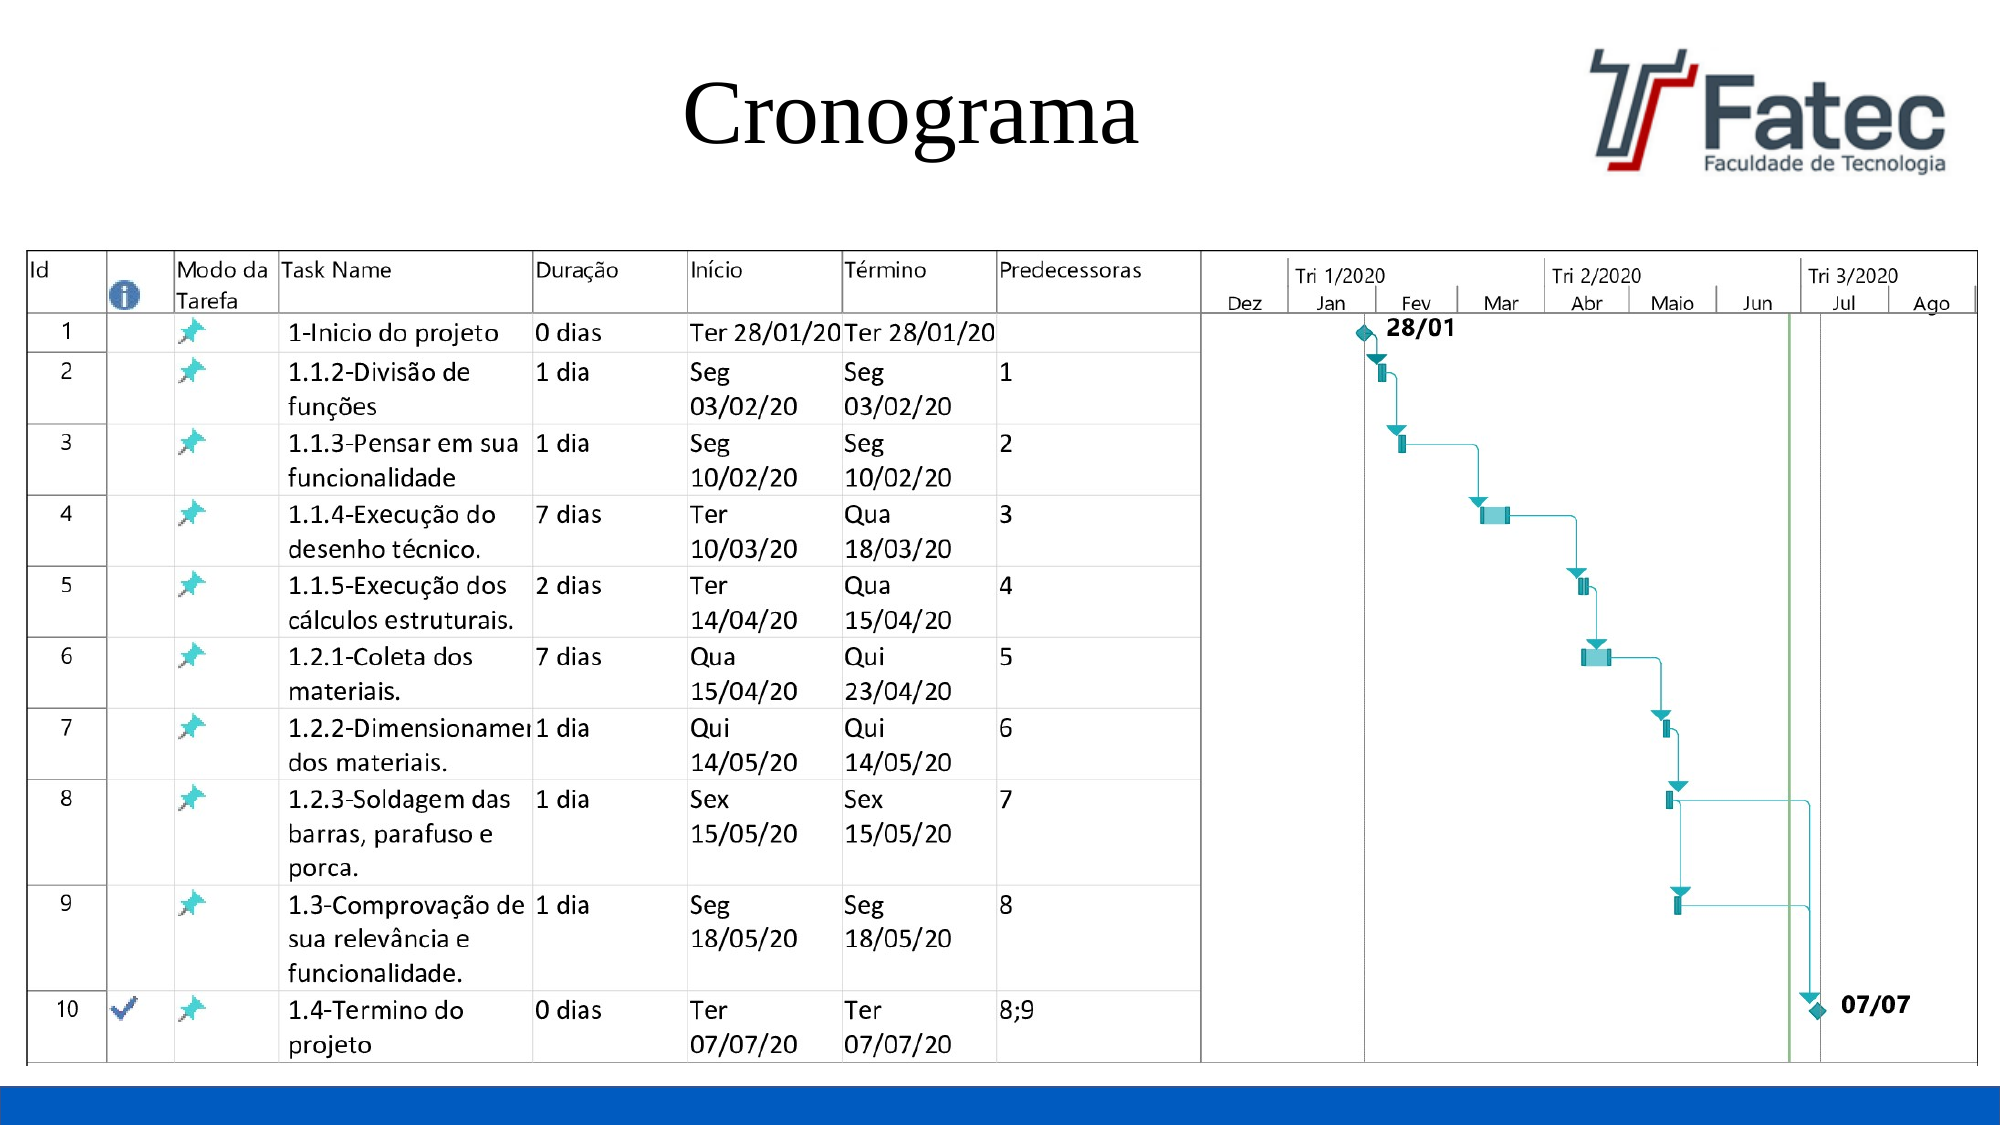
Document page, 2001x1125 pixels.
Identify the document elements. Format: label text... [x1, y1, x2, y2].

text_box [0, 1086, 2000, 1125]
picture [1531, 0, 2000, 235]
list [21, 246, 1978, 1066]
text_box Cronograma [581, 35, 1267, 171]
